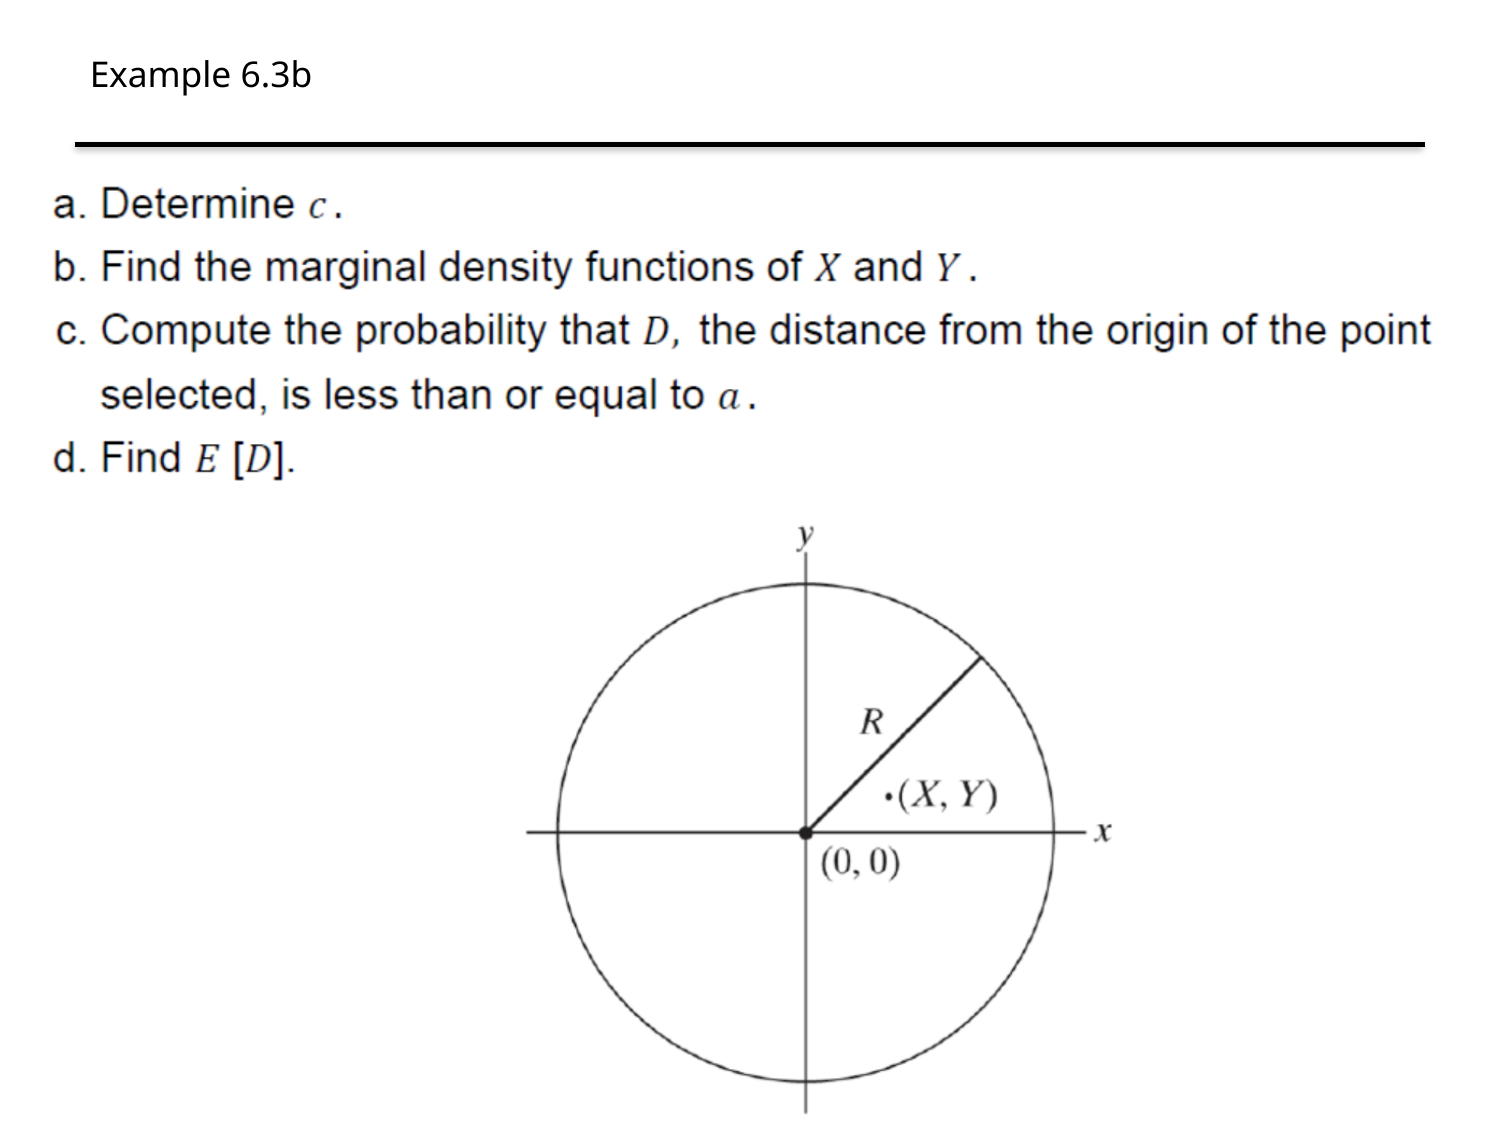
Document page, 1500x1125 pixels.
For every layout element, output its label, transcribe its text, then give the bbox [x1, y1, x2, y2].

picture [48, 181, 1440, 484]
title Example 6.3b [75, 45, 1425, 145]
picture [520, 520, 1119, 1118]
